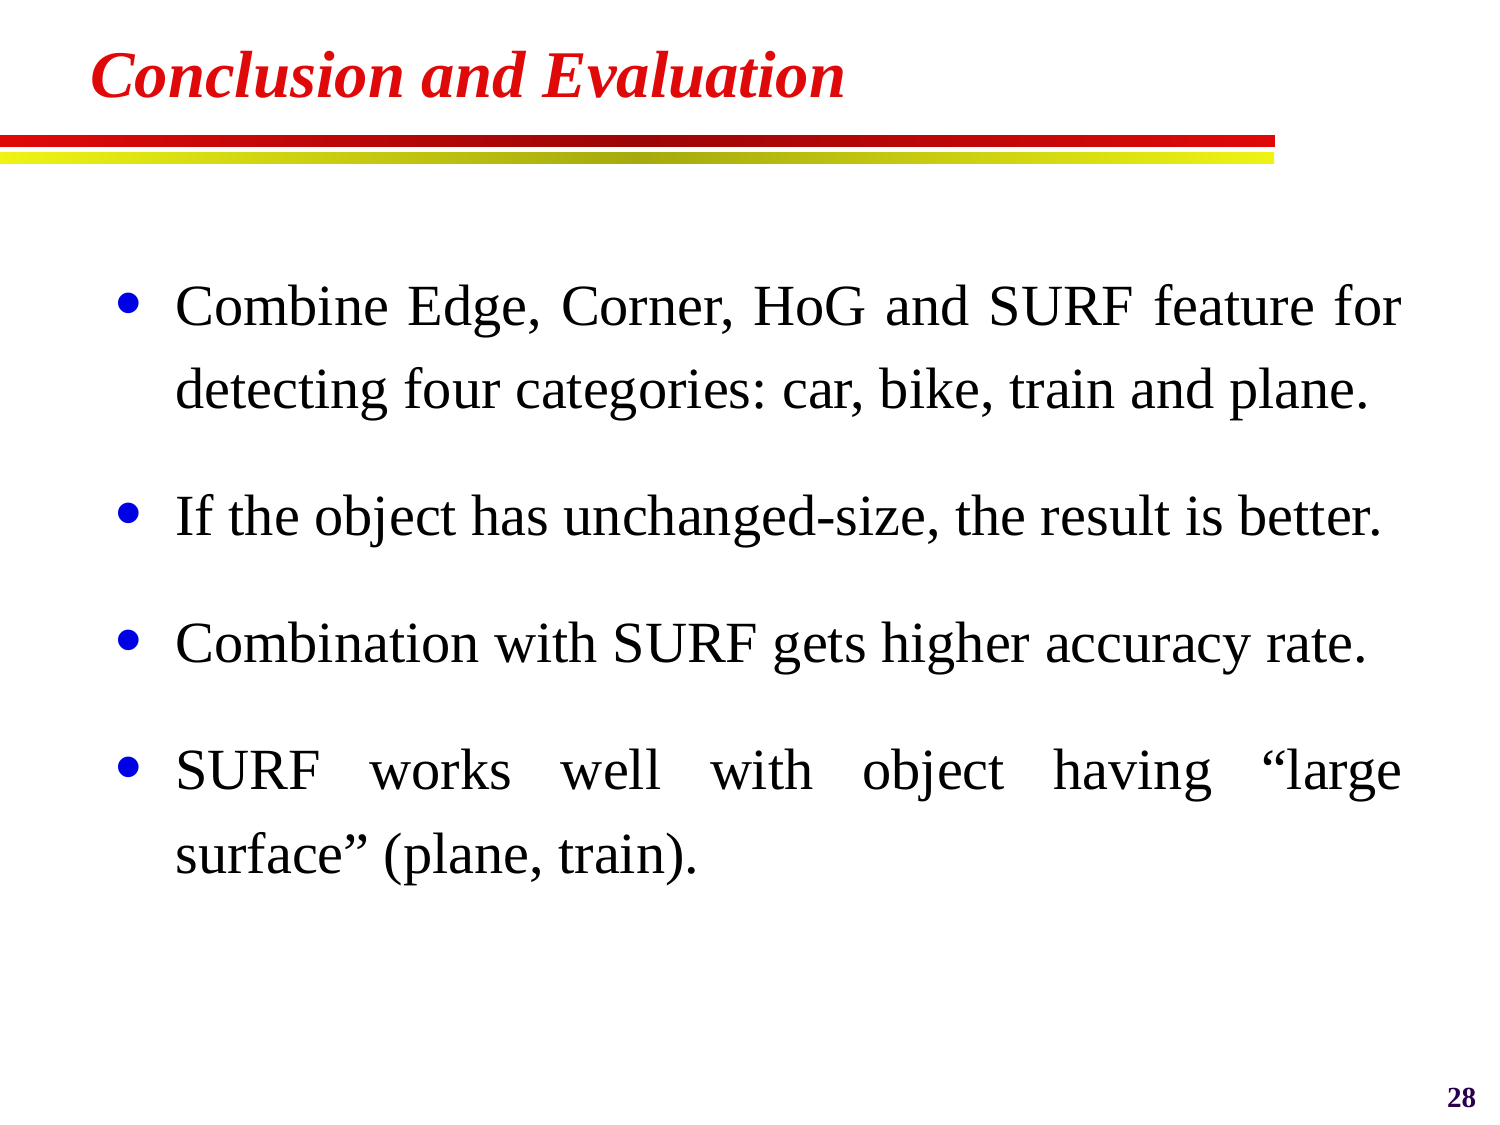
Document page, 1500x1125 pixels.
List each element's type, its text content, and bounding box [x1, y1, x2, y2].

slide_number 28 [1429, 1076, 1492, 1115]
text_box Combine Edge, Corner, HoG and SURF feature for detecting four categories: car, bike, train and plane. If the object has unchanged-size, the result is better. Combination with SURF gets higher accuracy rate. SURF works well with object having “large surface” (plane, train). [70, 246, 1418, 961]
title Conclusion and Evaluation [74, 0, 1426, 165]
